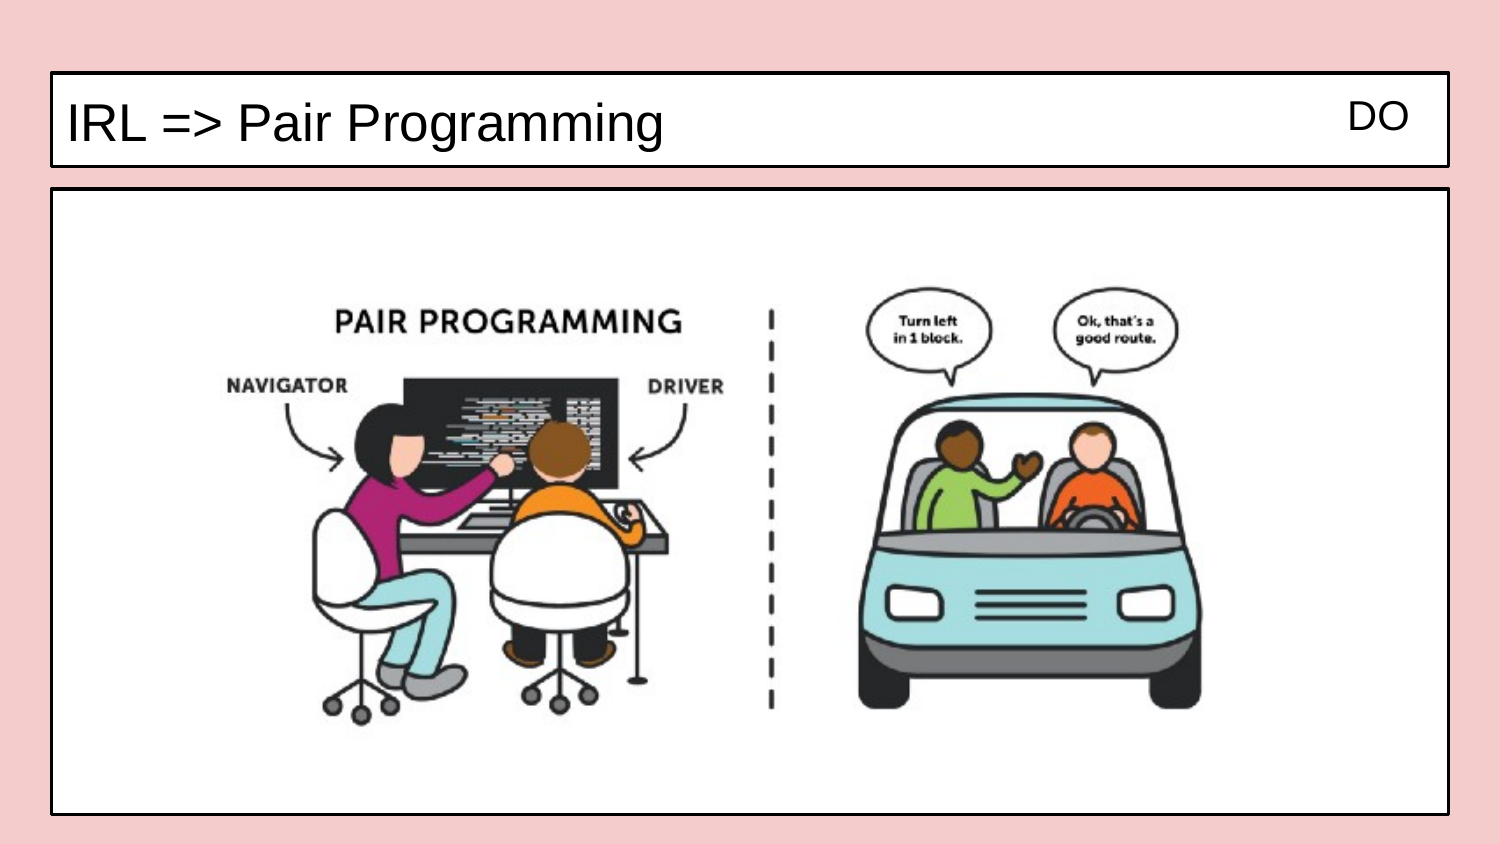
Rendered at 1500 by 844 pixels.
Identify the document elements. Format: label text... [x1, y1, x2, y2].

picture [134, 204, 1366, 800]
list [51, 189, 1449, 815]
title IRL => Pair Programming [51, 72, 1449, 167]
text_box DO [1008, 73, 1437, 154]
